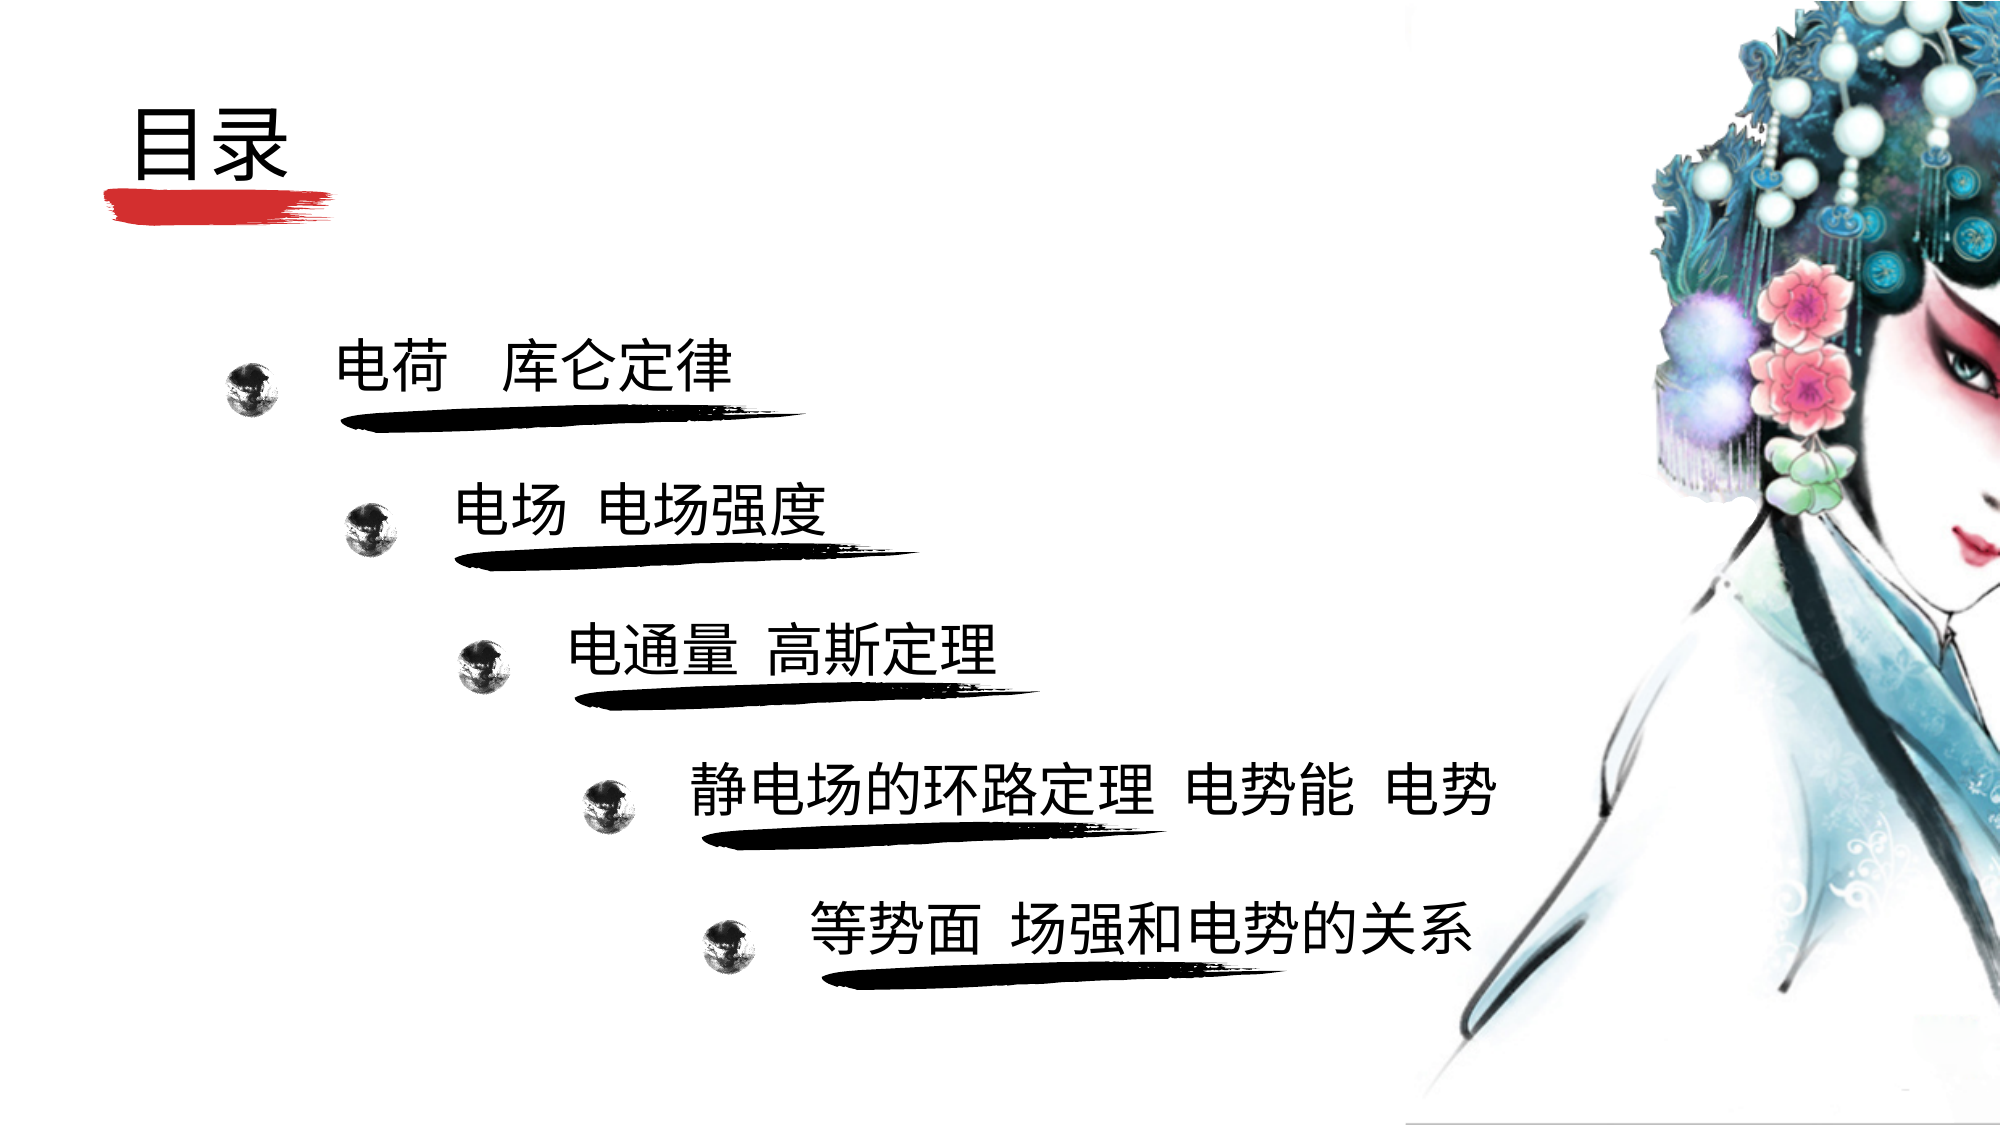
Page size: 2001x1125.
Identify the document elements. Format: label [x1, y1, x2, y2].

picture [204, 343, 298, 437]
text_box [674, 745, 1596, 851]
text_box [549, 605, 1287, 711]
text_box [103, 83, 375, 226]
picture [1405, 1, 2000, 1125]
text_box [318, 321, 934, 433]
picture [681, 900, 775, 994]
text_box [794, 885, 1596, 990]
text_box [437, 466, 1053, 572]
picture [561, 760, 655, 854]
picture [436, 620, 530, 714]
picture [323, 483, 417, 577]
